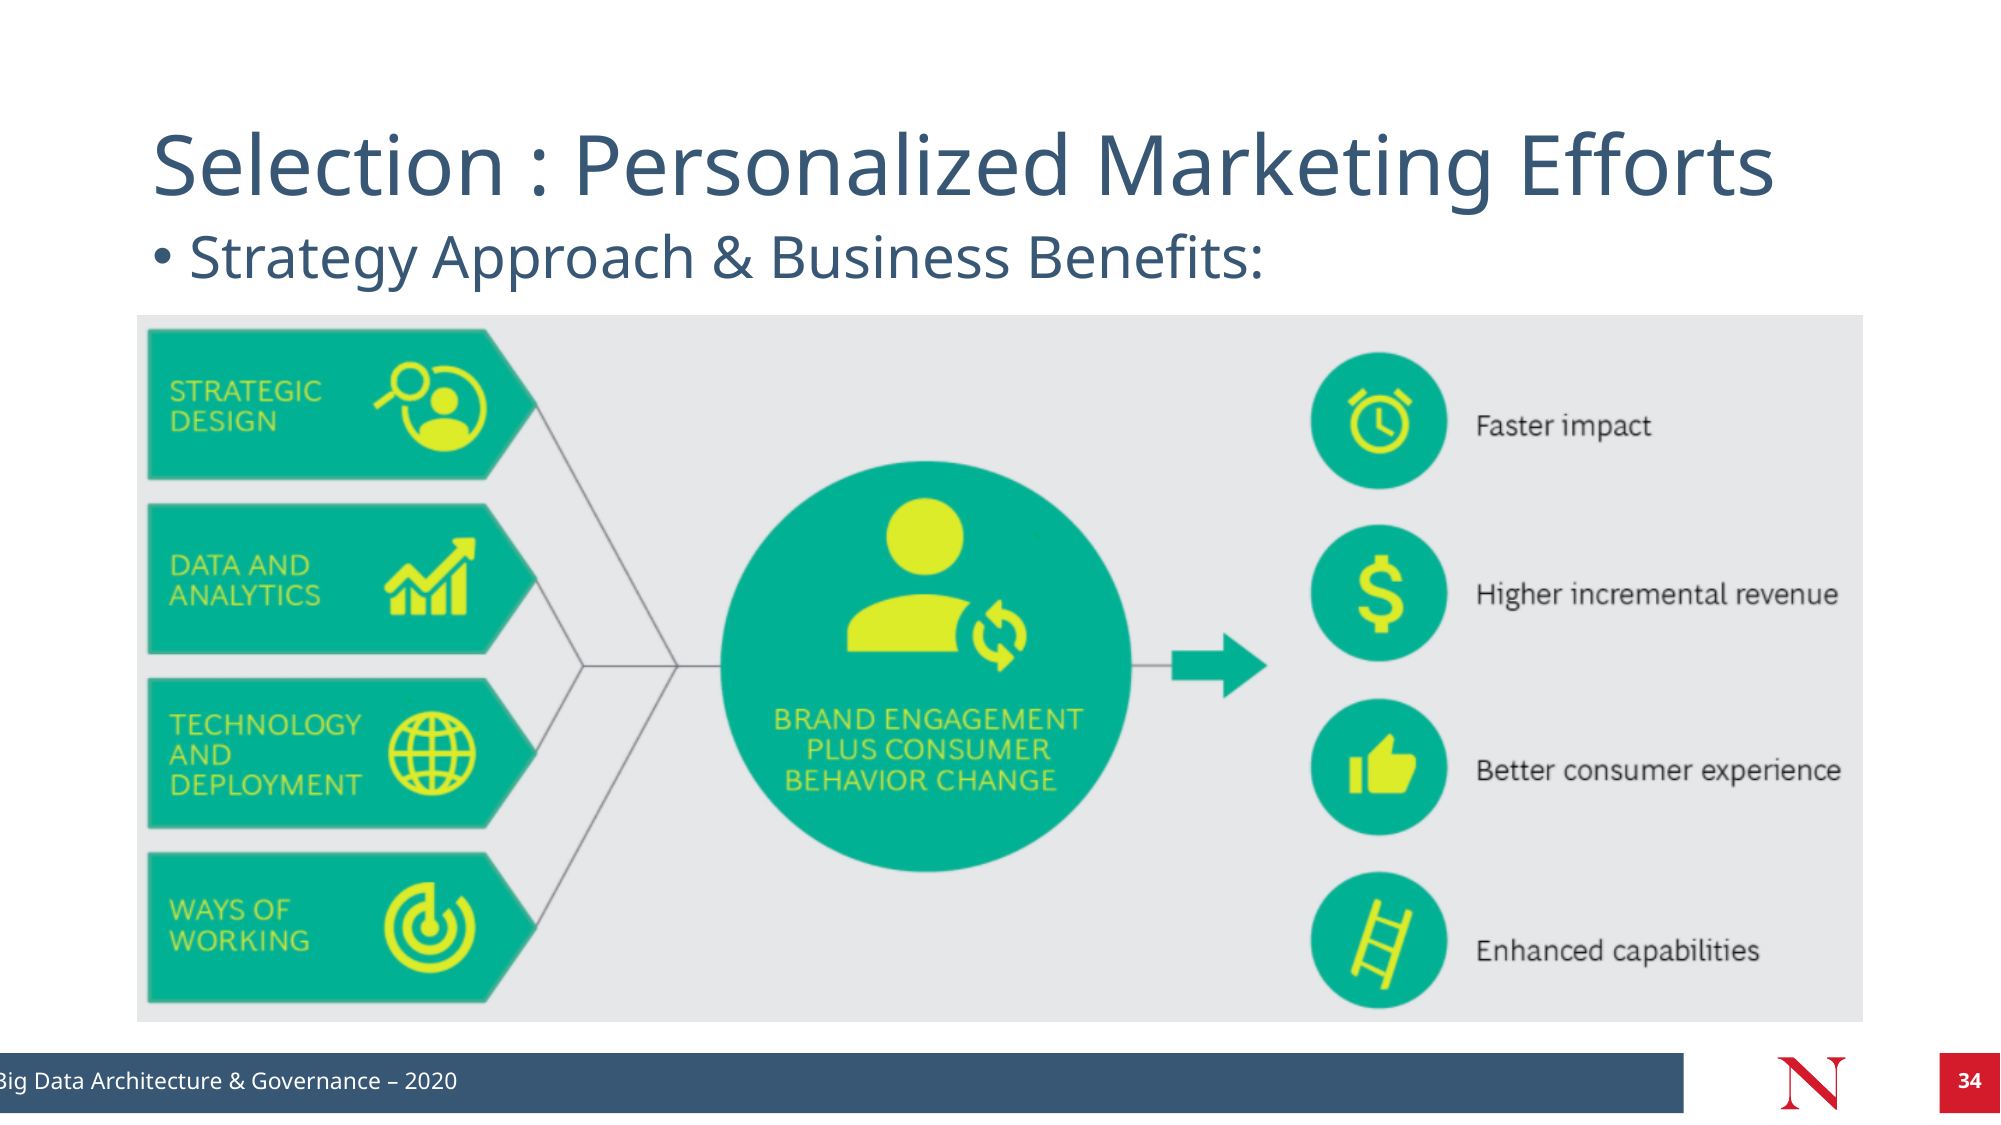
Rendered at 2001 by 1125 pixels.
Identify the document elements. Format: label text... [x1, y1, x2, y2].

picture [137, 314, 1863, 1022]
title Selection : Personalized Marketing Efforts [137, 59, 1863, 220]
picture [1766, 1038, 1857, 1125]
list Strategy Approach & Business Benefits: [137, 220, 1863, 314]
